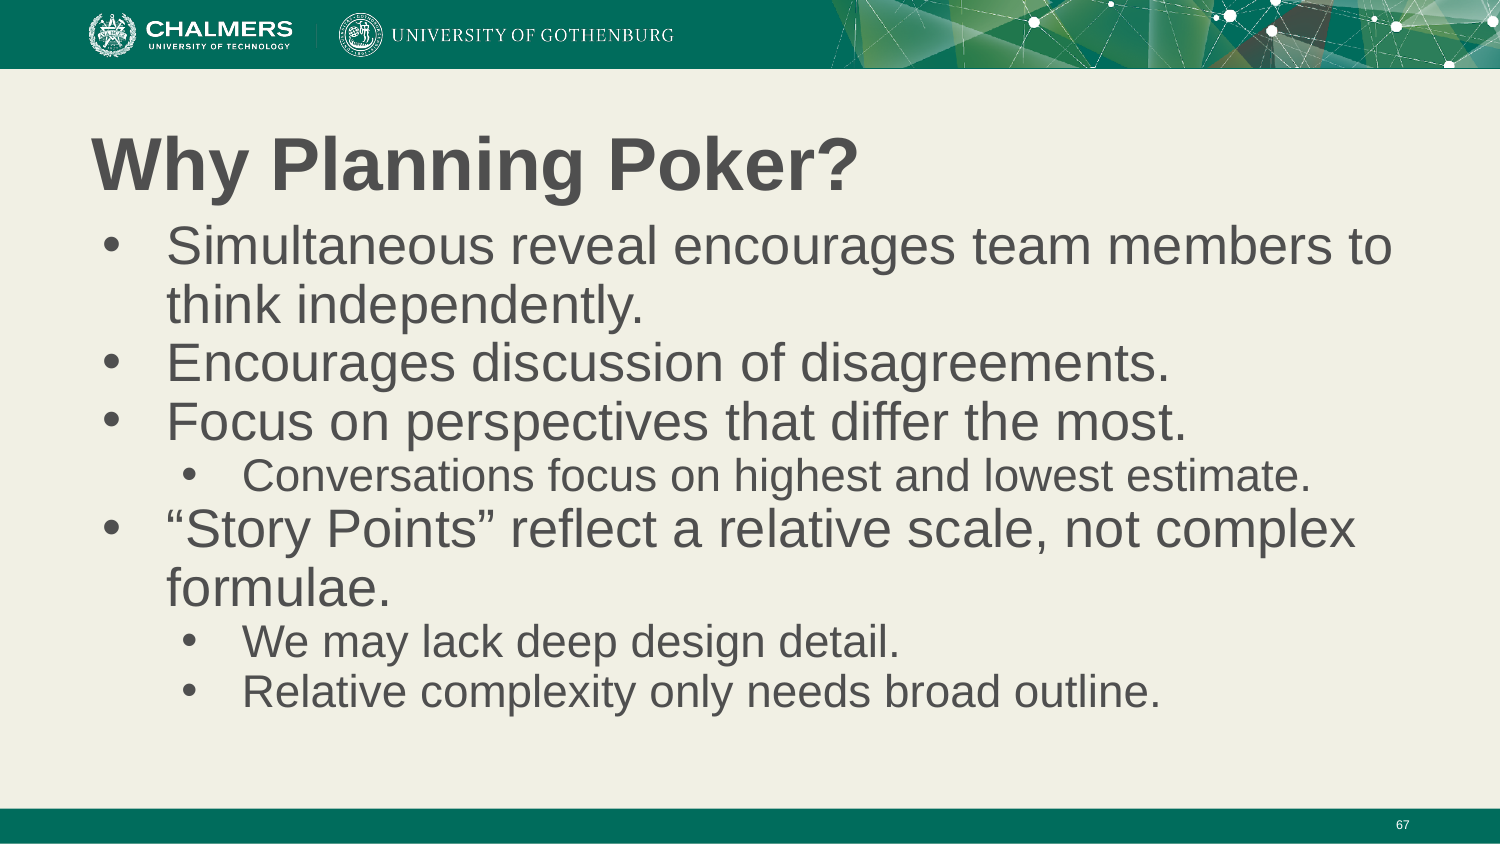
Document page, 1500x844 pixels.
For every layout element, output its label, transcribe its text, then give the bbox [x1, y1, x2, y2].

list Simultaneous reveal encourages team members to think independently. Encourages discussion of disagreements. Focus on perspectives that differ the most. Conversations focus on highest and lowest estimate. “Story Points” reflect a relative scale, not complex formulae. We may lack deep design detail. Relative complexity only needs broad outline. [76, 210, 1425, 782]
title Why Planning Poker? [76, 100, 1425, 210]
picture [759, 0, 1500, 68]
slide_number ‹#› [1074, 809, 1425, 844]
picture [64, 0, 696, 85]
